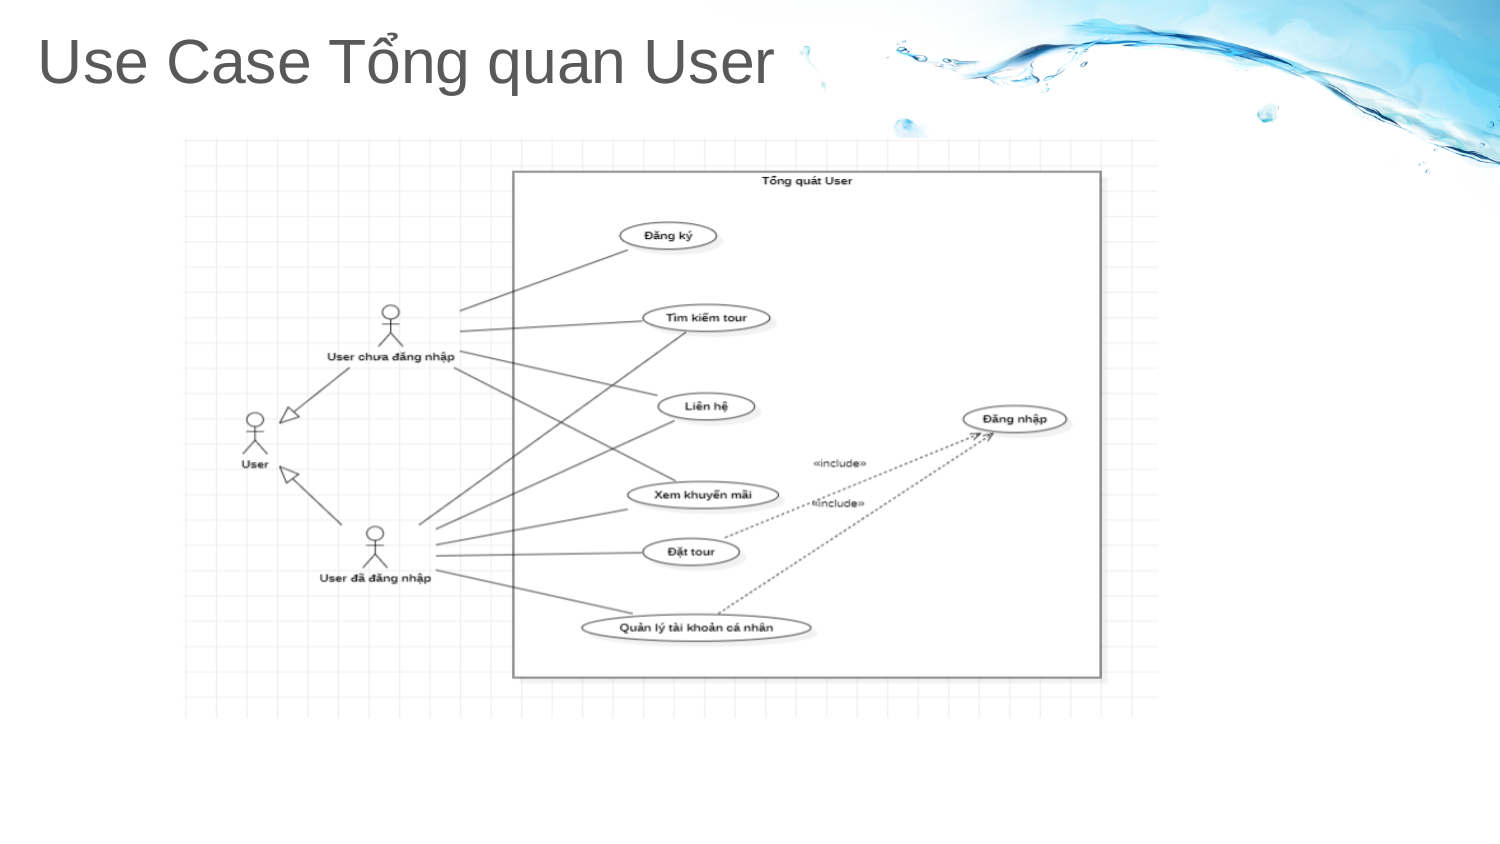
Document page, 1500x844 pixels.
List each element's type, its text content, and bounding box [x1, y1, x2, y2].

picture [182, 0, 1500, 718]
title Use Case Tổng quan User [22, 4, 1342, 113]
